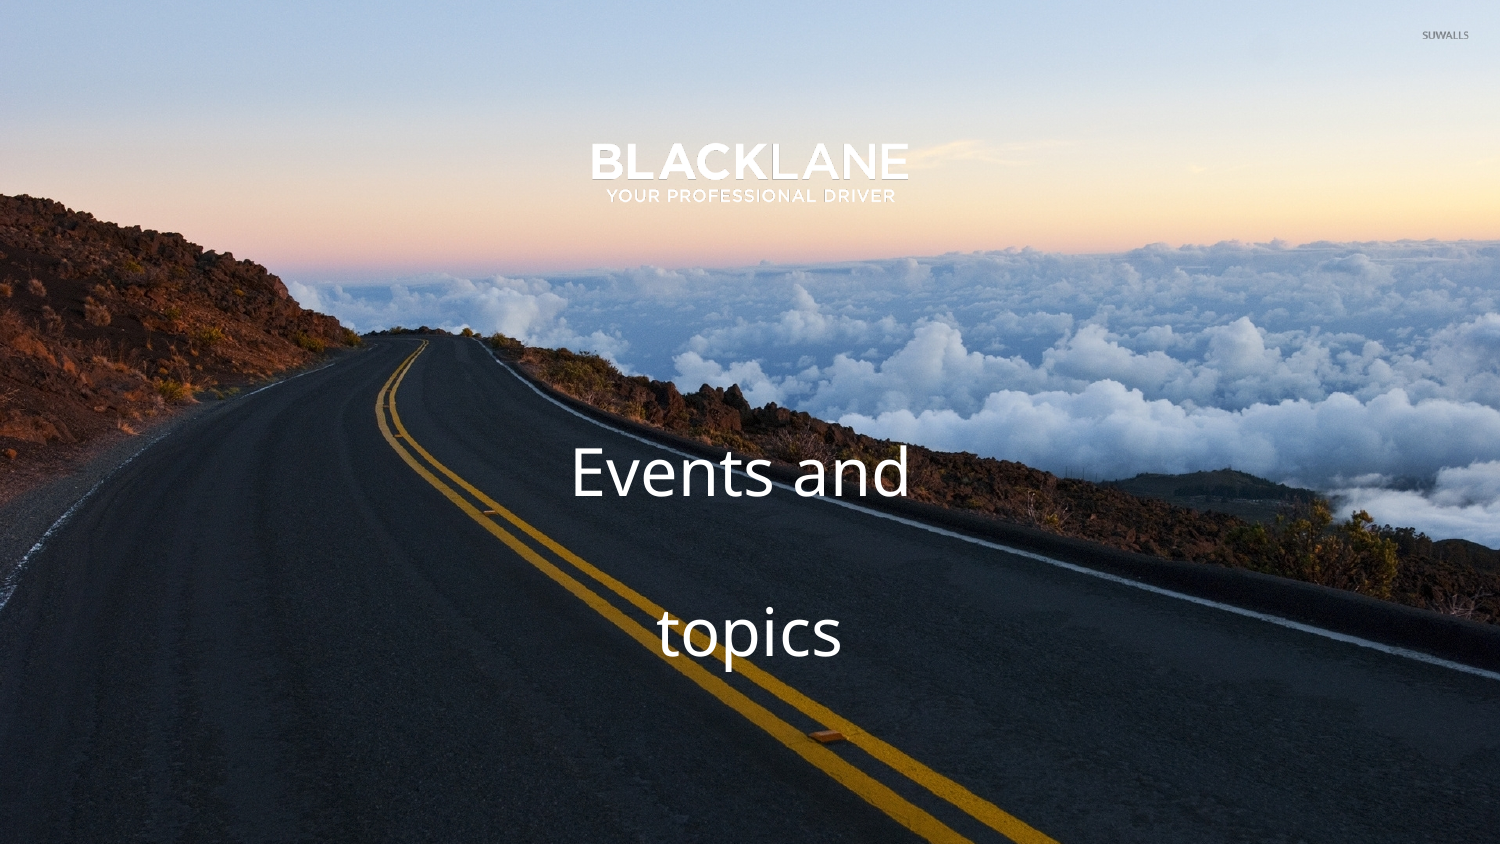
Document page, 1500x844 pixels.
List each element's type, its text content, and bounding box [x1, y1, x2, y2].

picture [0, 0, 1500, 844]
text_box Events and topics [146, 335, 1354, 844]
